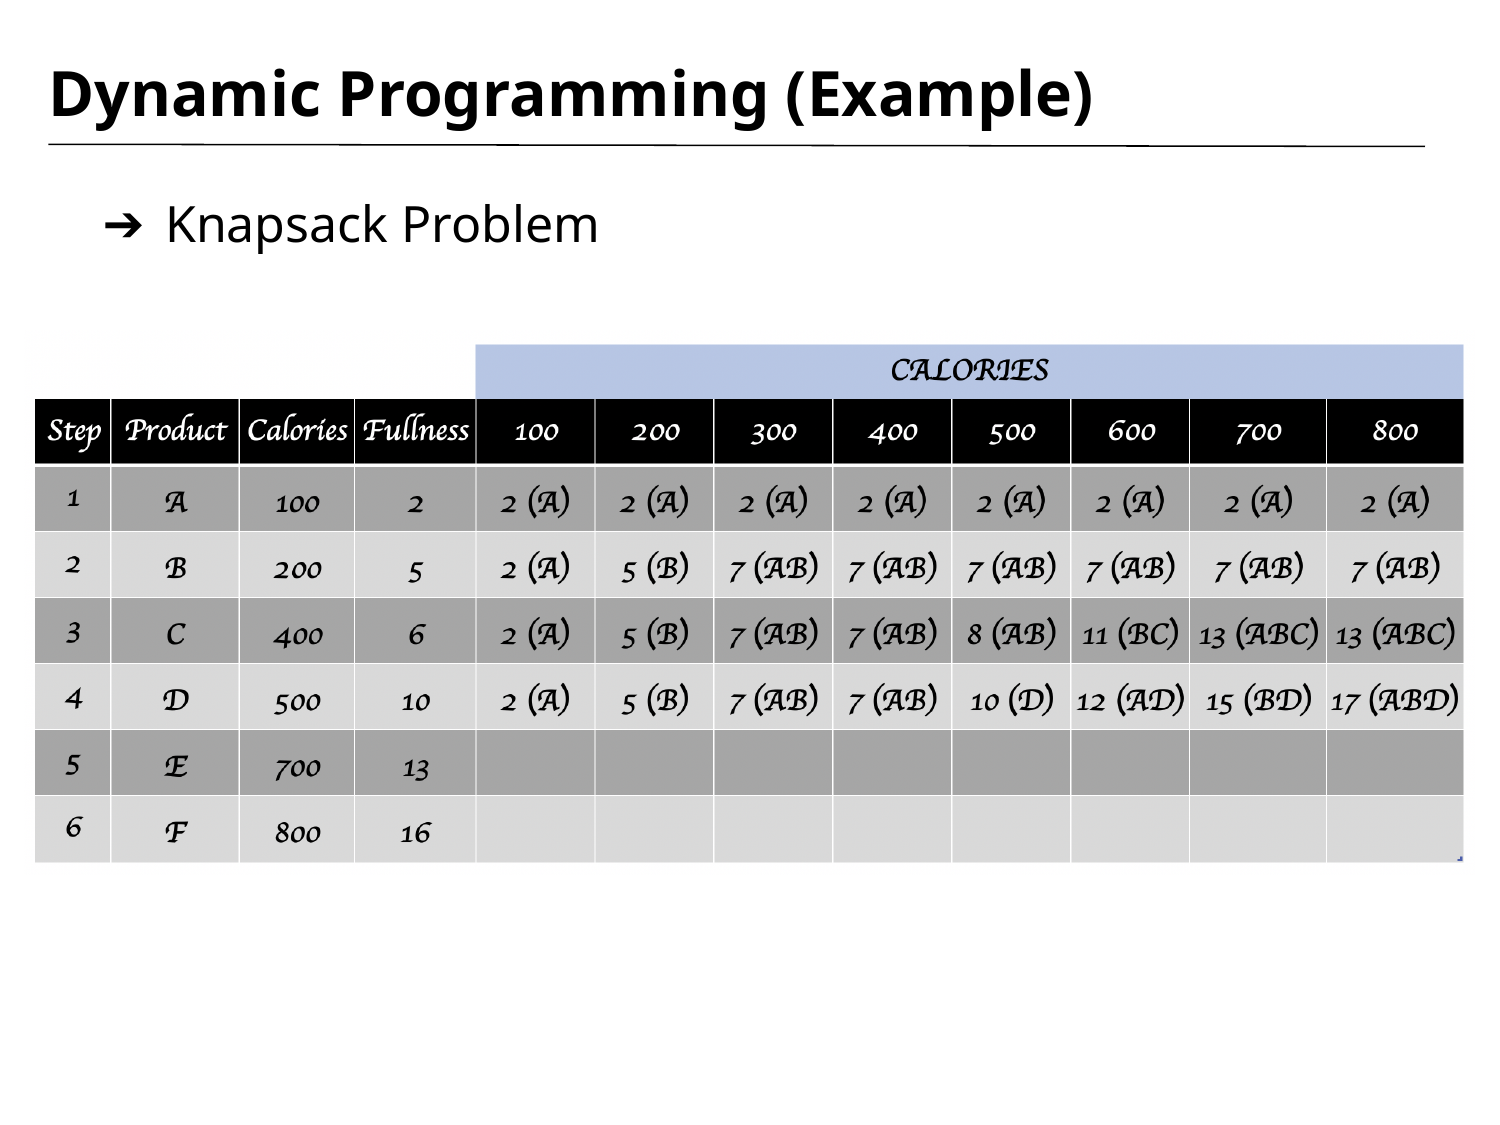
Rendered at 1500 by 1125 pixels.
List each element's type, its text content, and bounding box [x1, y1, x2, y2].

title Dynamic Programming (Example) [33, 32, 1384, 145]
picture [24, 330, 1476, 875]
list Knapsack Problem [75, 177, 1425, 306]
